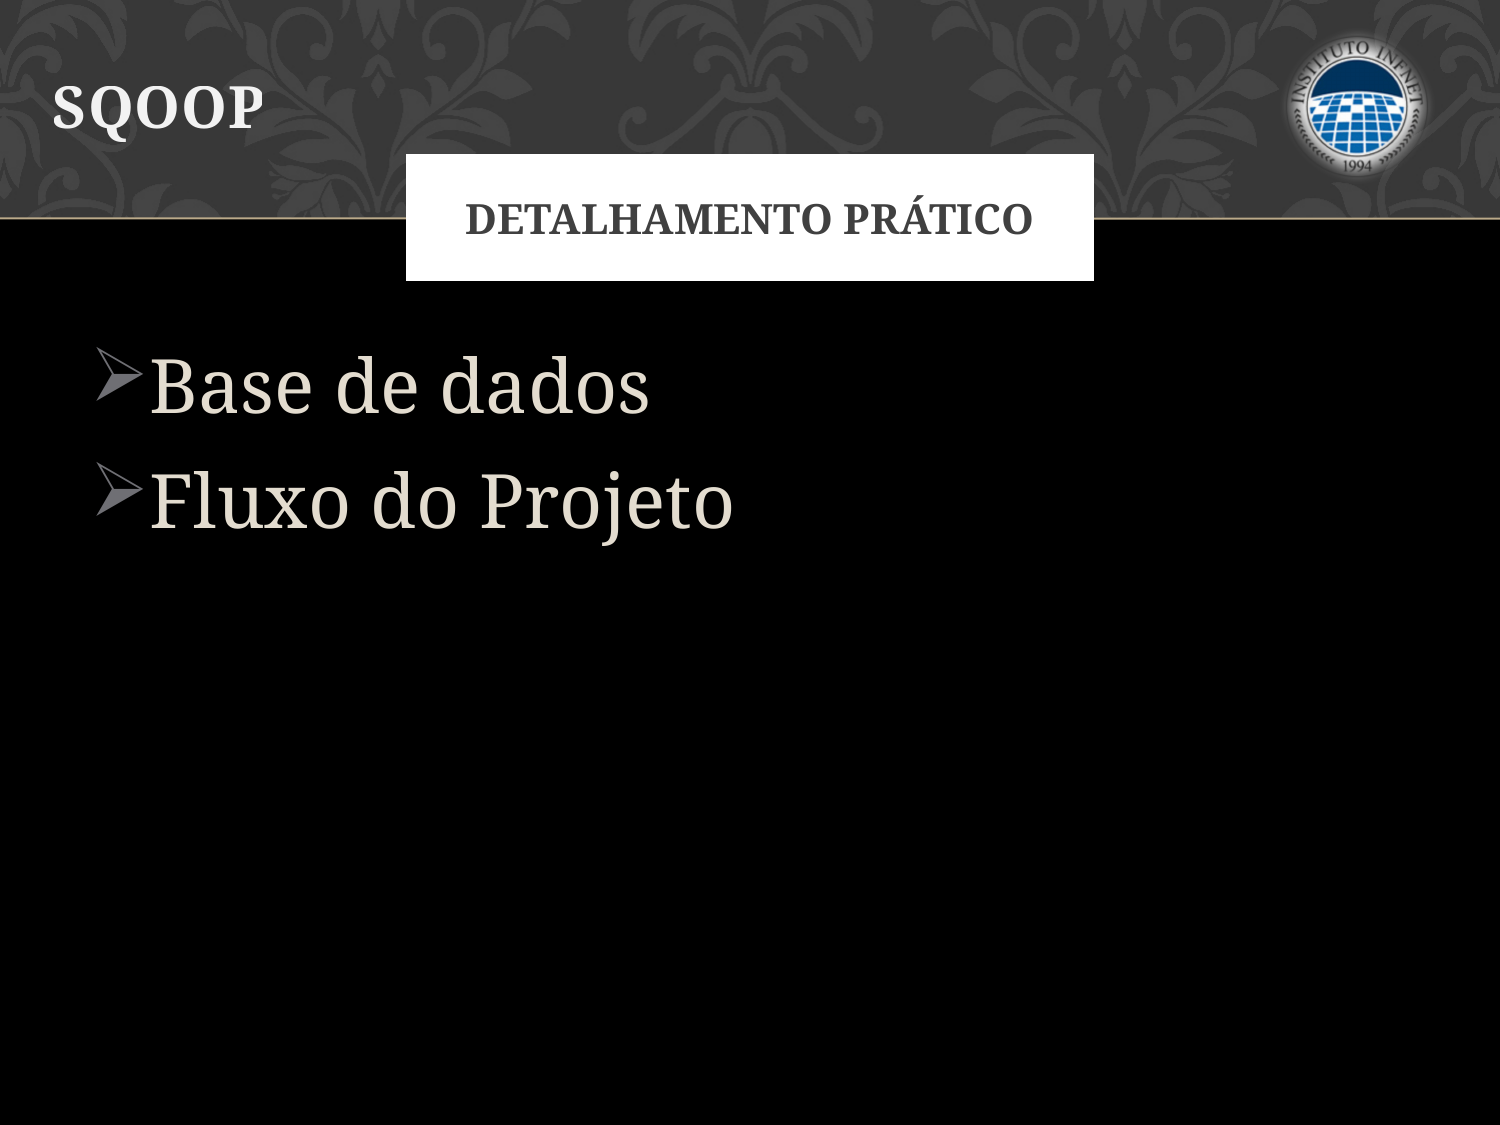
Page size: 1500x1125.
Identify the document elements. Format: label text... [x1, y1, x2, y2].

list Base de dados Fluxo do Projeto [75, 331, 1425, 846]
title Detalhamento prÁtico [406, 154, 1094, 281]
picture [1274, 21, 1441, 191]
text_box SQOOP [16, 62, 303, 149]
